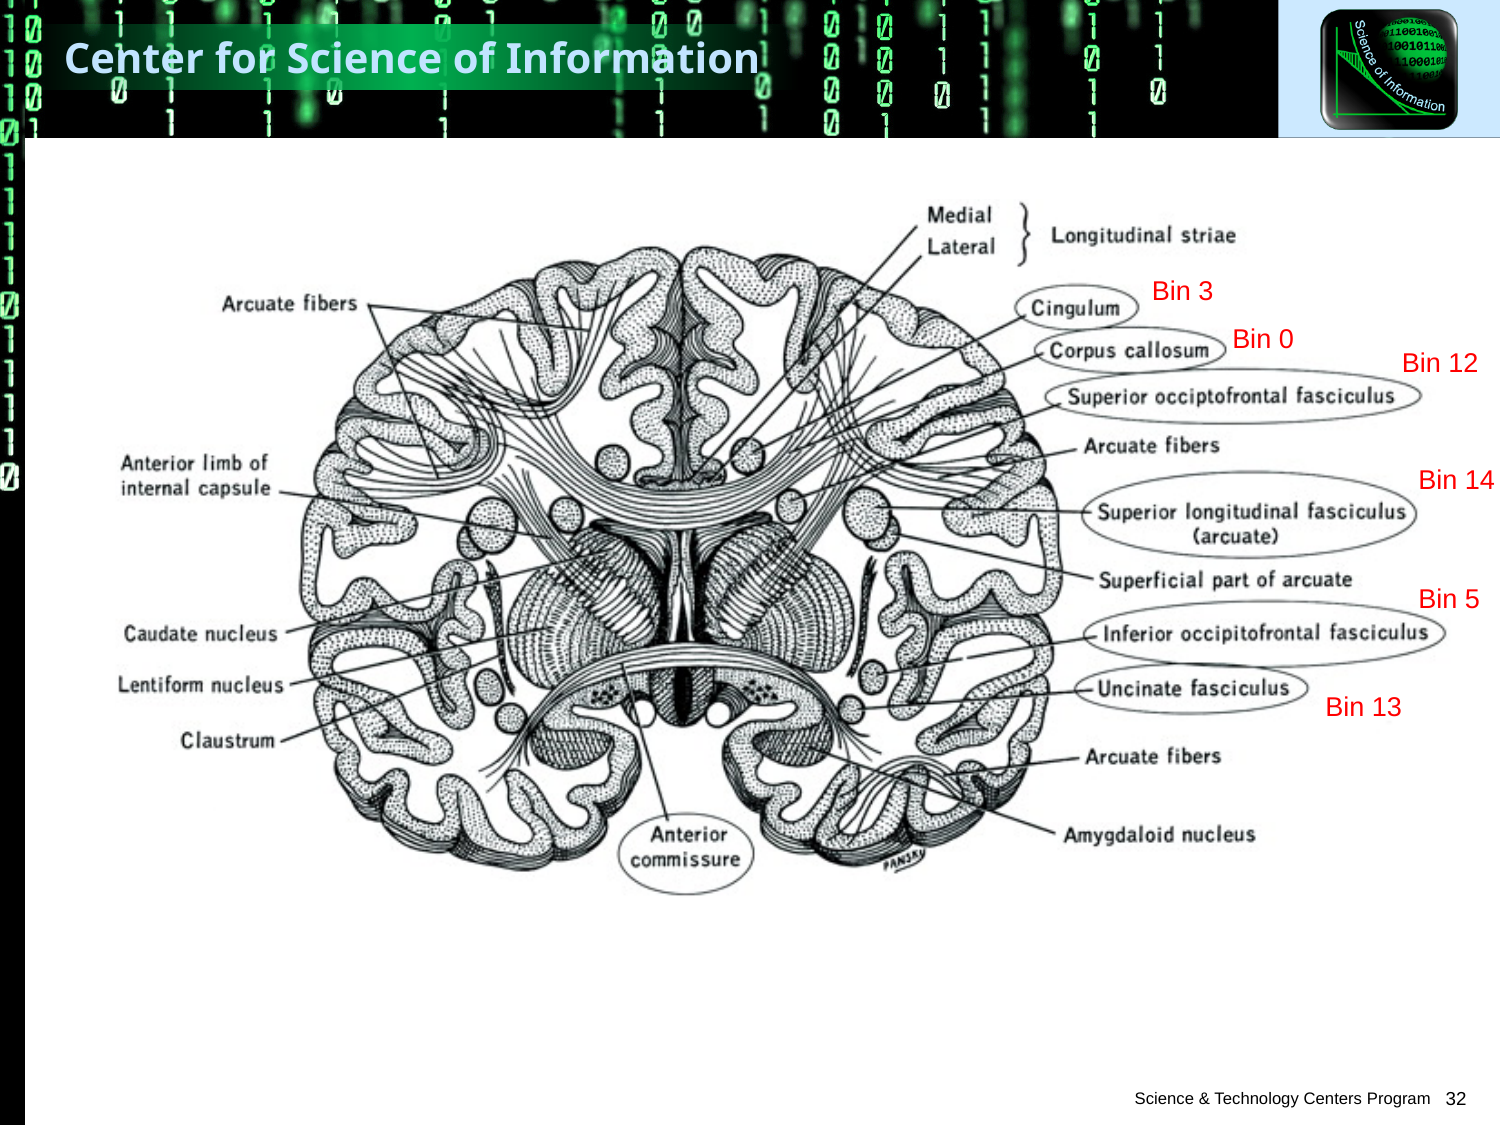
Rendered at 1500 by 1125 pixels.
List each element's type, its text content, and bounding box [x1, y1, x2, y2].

text_box Bin 5 [1465, 573, 1500, 621]
picture [114, 197, 1461, 901]
text_box Bin 14 [1465, 455, 1500, 503]
picture [0, 0, 1218, 824]
text_box Bin 12 [1465, 337, 1500, 385]
picture [1320, 9, 1458, 130]
slide_number 32 [1381, 1068, 1482, 1125]
